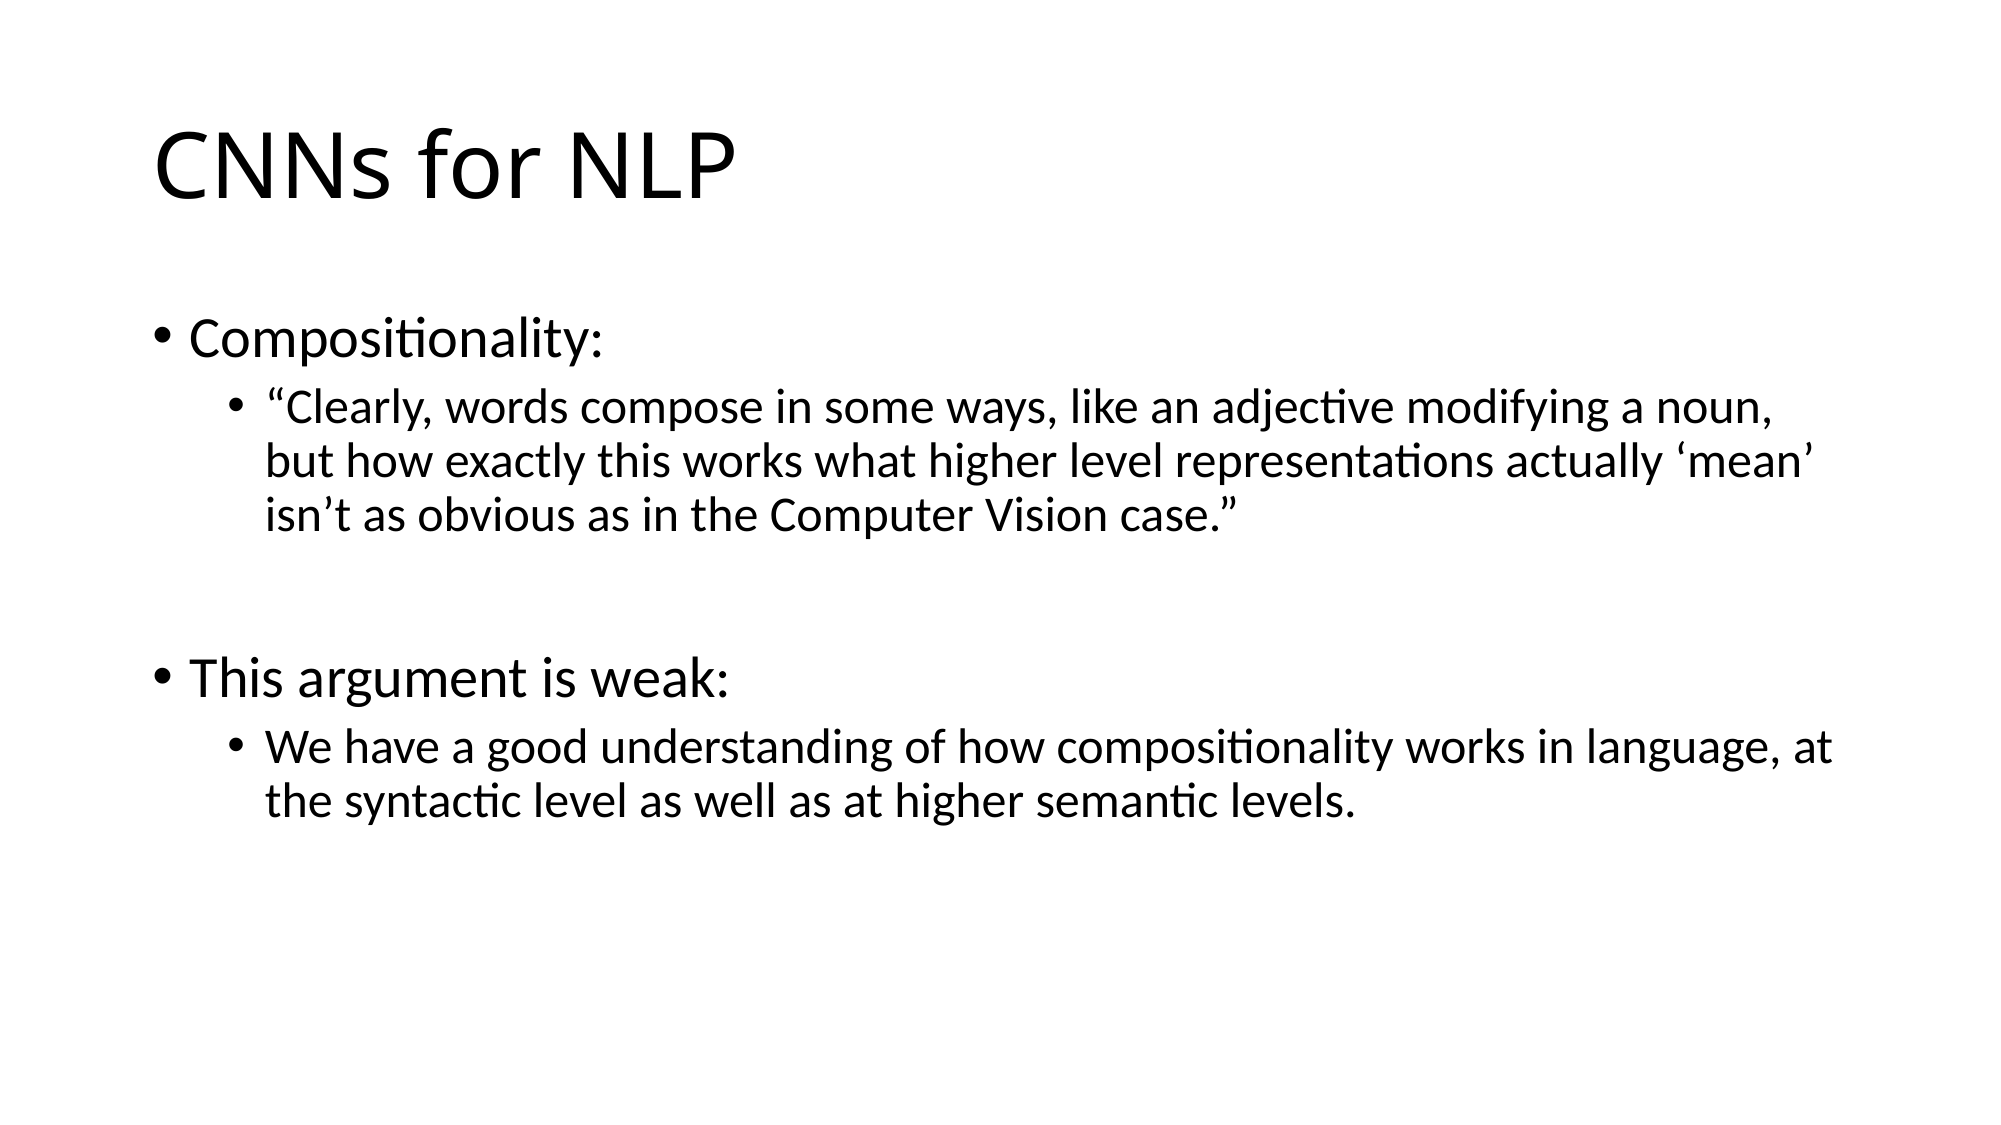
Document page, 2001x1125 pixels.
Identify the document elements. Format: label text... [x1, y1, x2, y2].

list Compositionality: “Clearly, words compose in some ways, like an adjective modifying a noun, but how exactly this works what higher level representations actually ‘mean’ isn’t as obvious as in the Computer Vision case.” This argument is weak: We have a good understanding of how compositionality works in language, at the syntactic level as well as at higher semantic levels. [137, 299, 1863, 1014]
title CNNs for NLP [137, 59, 1863, 278]
